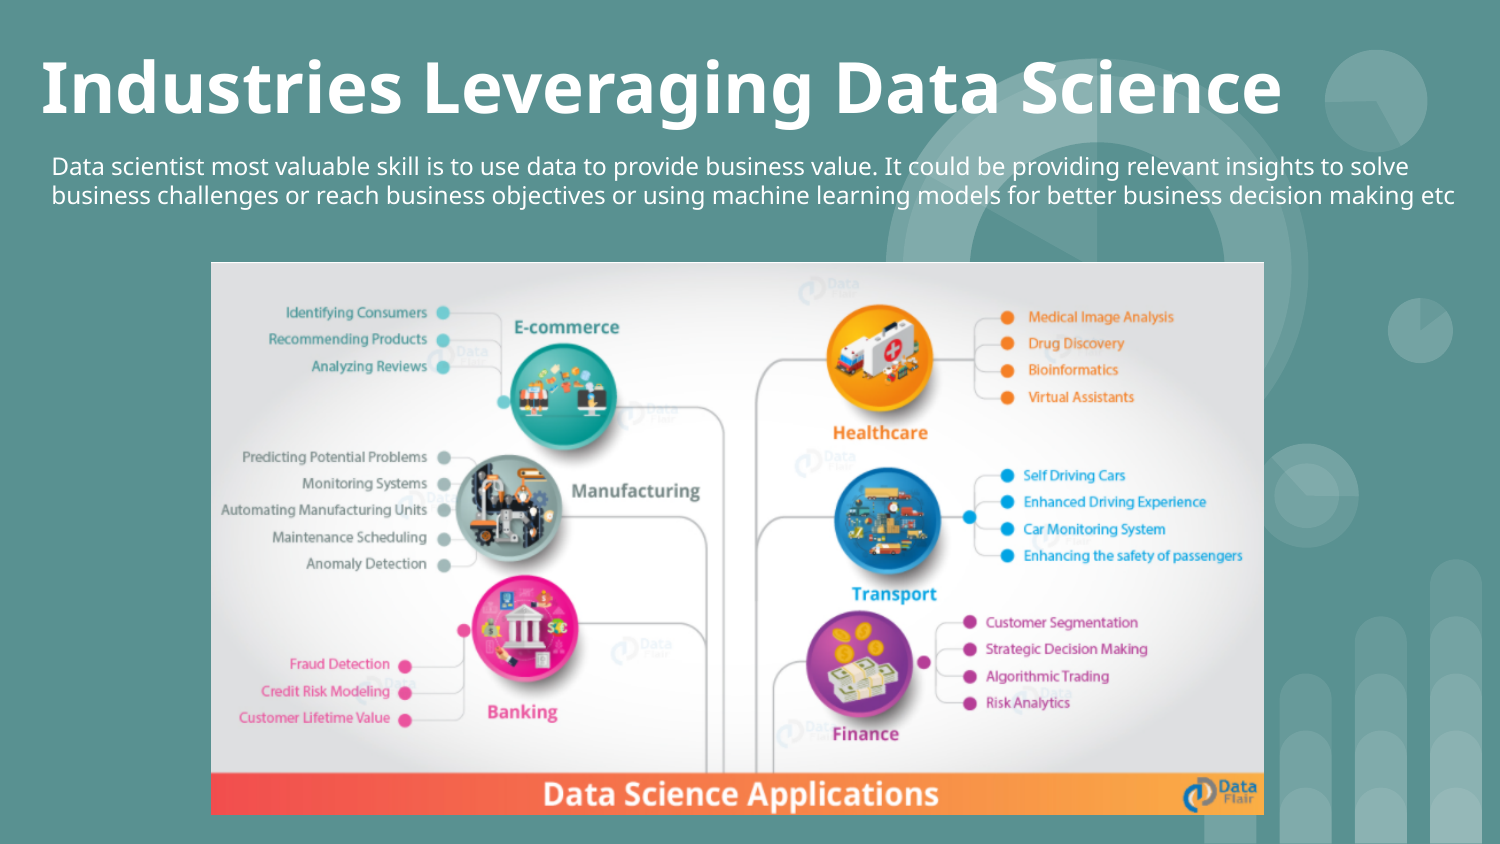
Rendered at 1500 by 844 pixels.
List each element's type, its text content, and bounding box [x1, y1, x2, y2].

picture [210, 262, 1264, 815]
subtitle Data scientist most valuable skill is to use data to provide business value. It could be providing relevant insights to solve business challenges or reach business objectives or using machine learning models for better business decision making etc [36, 136, 1474, 251]
title Industries Leveraging Data Science [26, 19, 1479, 151]
